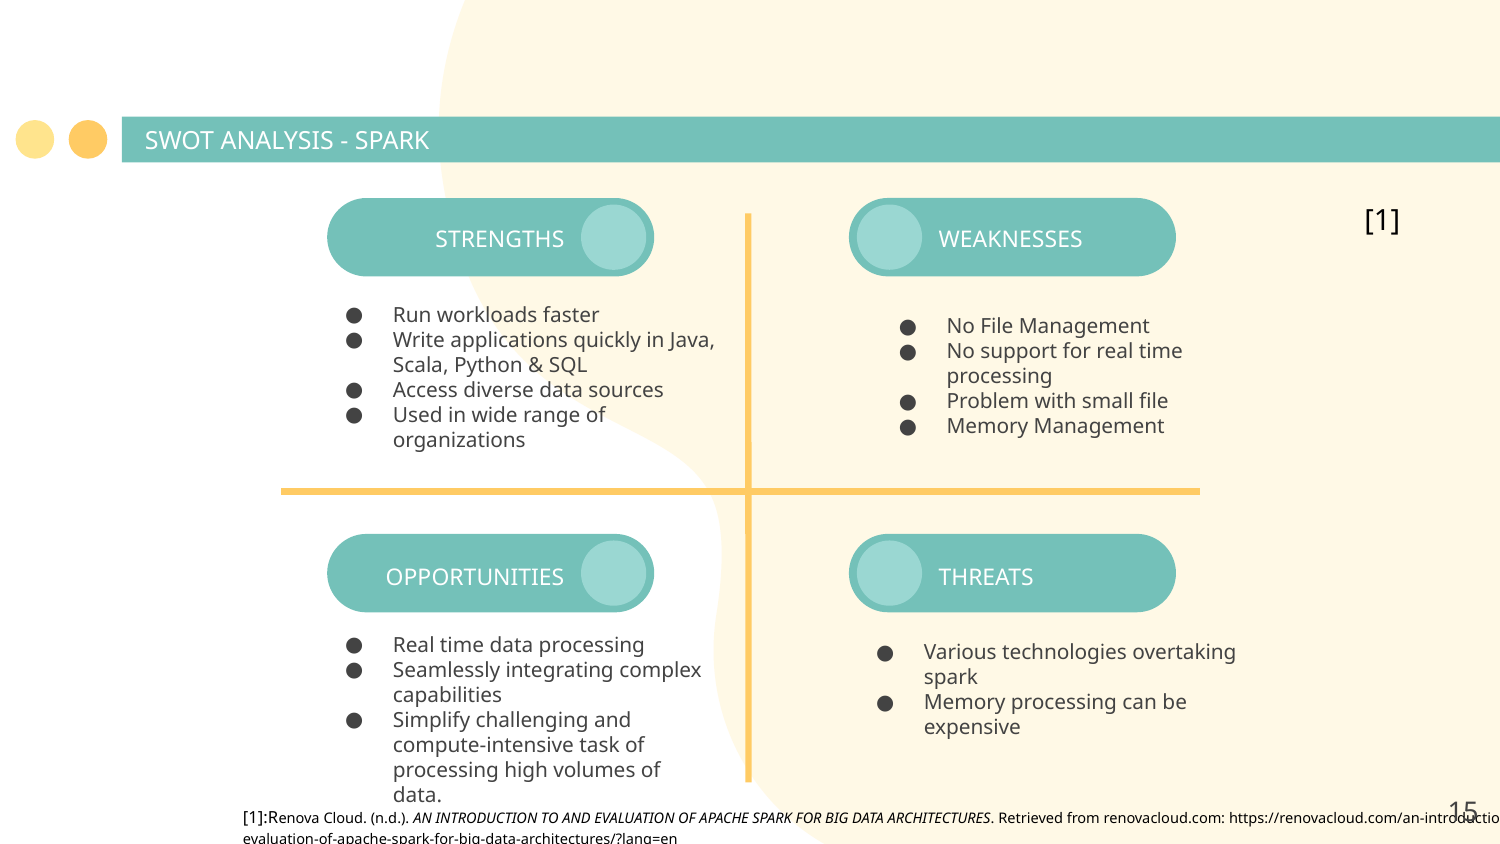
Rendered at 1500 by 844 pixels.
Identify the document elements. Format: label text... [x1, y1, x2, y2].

text_box Run workloads faster Write applications quickly in Java, Scala, Python & SQL Access diverse data sources Used in wide range of organizations [317, 300, 737, 468]
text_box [326, 197, 655, 277]
slide_number ‹#› [1403, 779, 1494, 844]
text_box [1] [1349, 185, 1435, 251]
text_box [1]:Renova Cloud. (n.d.). AN INTRODUCTION TO AND EVALUATION OF APACHE SPARK FOR BIG DATA ARCHITECTURES. Retrieved from renovacloud.com: https://renovacloud.com/an-introduction-to-and-evaluation-of-apache-spark-for-big-data-architectures/?lang=en [153, 789, 1403, 844]
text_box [848, 533, 1177, 613]
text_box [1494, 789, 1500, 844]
text_box No File Management No support for real time processing Problem with small file Memory Management [871, 311, 1290, 404]
title SWOT ANALYSIS - SPARK [129, 118, 952, 170]
table_header Expected Values [749, 492, 1193, 501]
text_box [326, 533, 655, 613]
text_box Various technologies overtaking spark Memory processing can be expensive [848, 637, 1268, 731]
text_box Real time data processing Seamlessly integrating complex capabilities Simplify challenging and compute-intensive task of processing high volumes of data. [317, 630, 709, 789]
table_header Expected Values [286, 492, 748, 502]
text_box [848, 197, 1177, 277]
